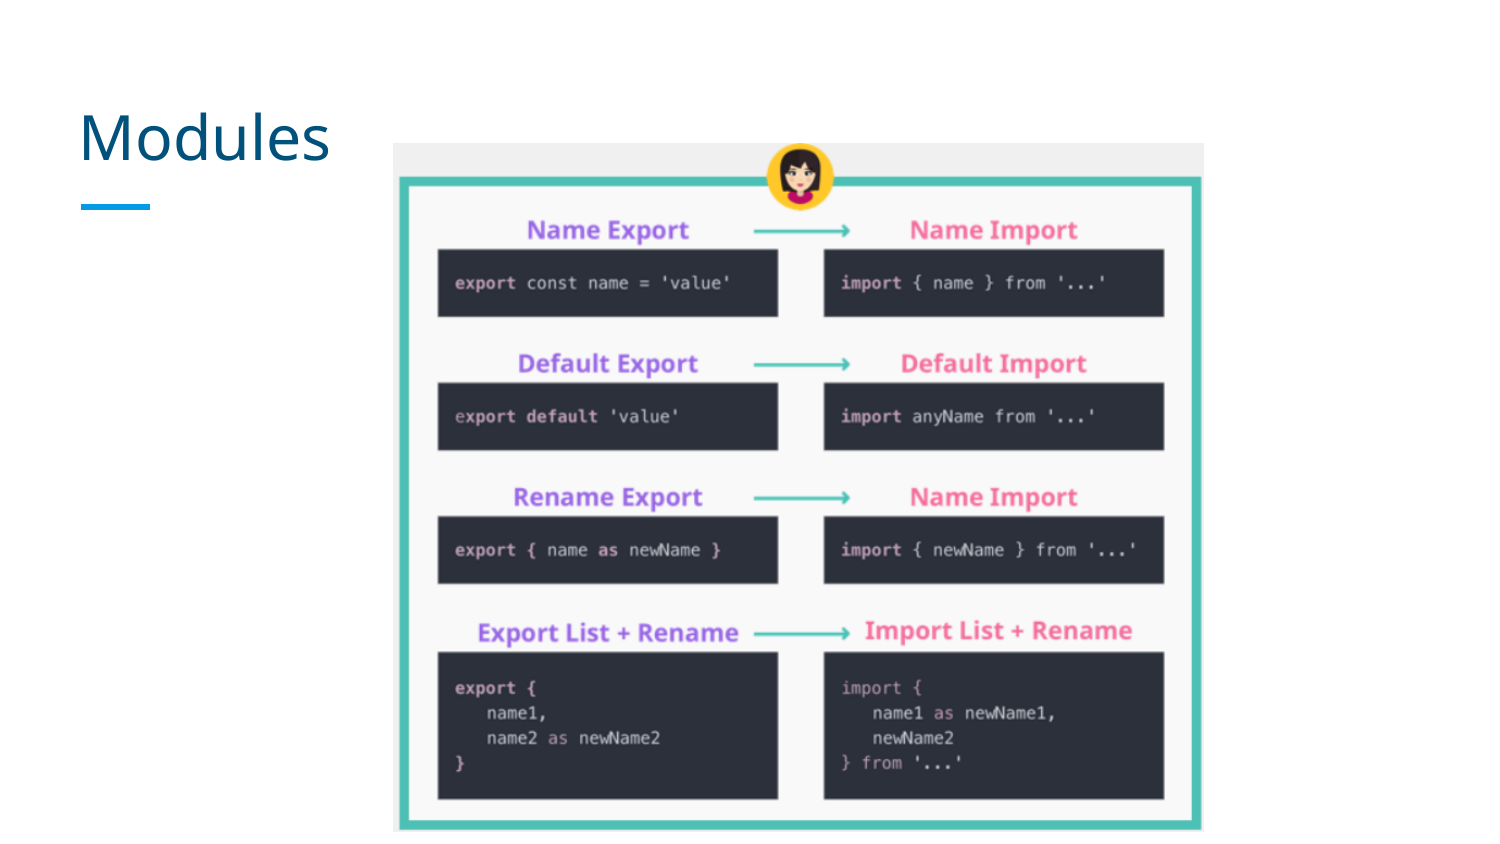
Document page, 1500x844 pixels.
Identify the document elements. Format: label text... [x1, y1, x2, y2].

title Modules [63, 75, 1437, 188]
picture [392, 143, 1204, 832]
